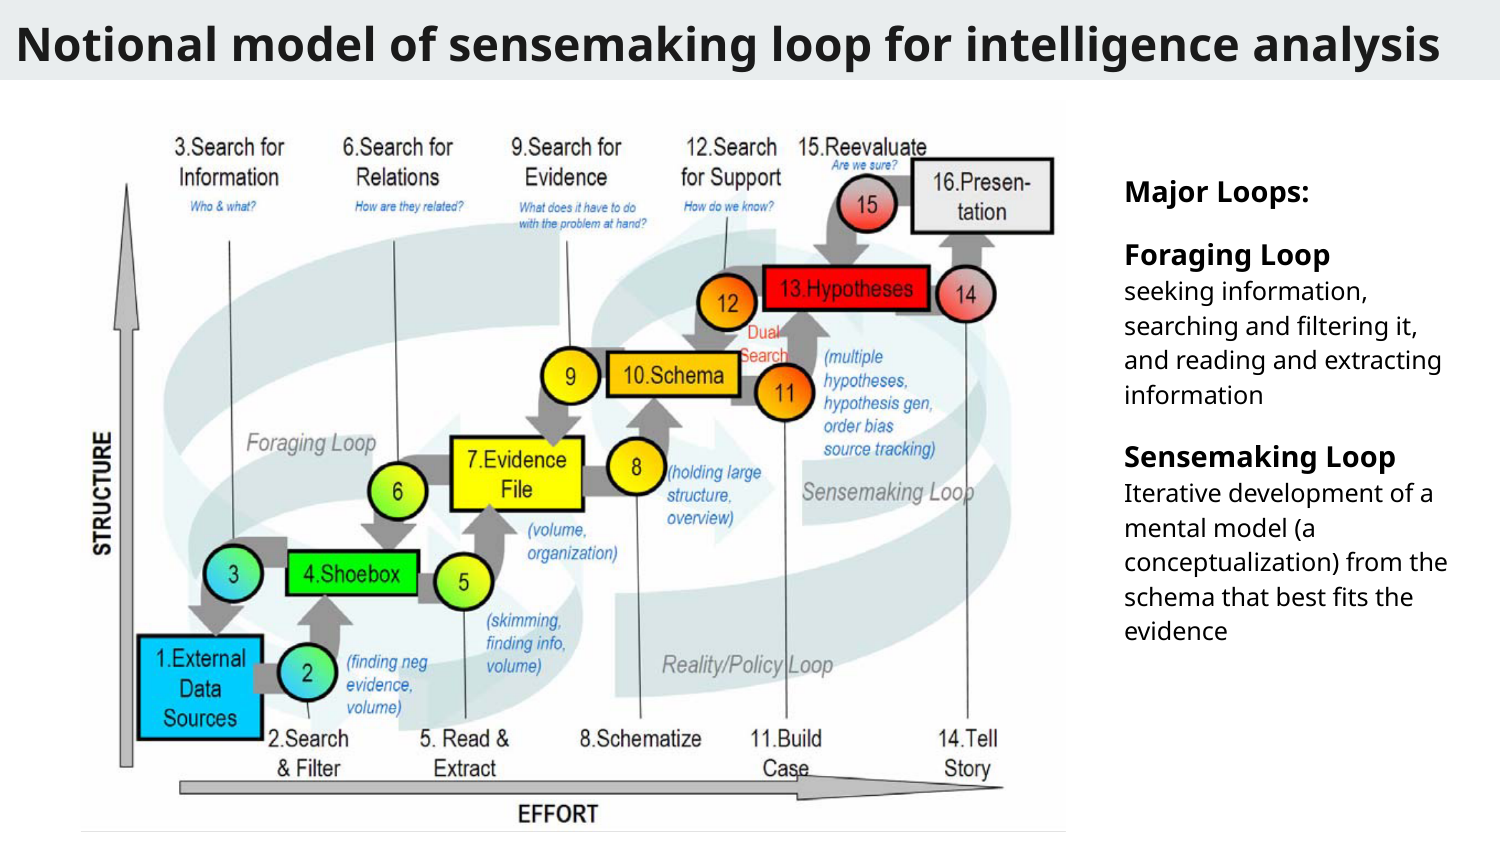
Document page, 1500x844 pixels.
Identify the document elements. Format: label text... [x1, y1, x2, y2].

picture [24, 100, 1084, 832]
list Major Loops: Foraging Loop seeking information, searching and filtering it, and reading and extracting information Sensemaking Loop Iterative development of a mental model (a conceptualization) from the schema that best fits the evidence [1109, 153, 1467, 663]
title Notional model of sensemaking loop for intelligence analysis [0, 0, 1460, 88]
